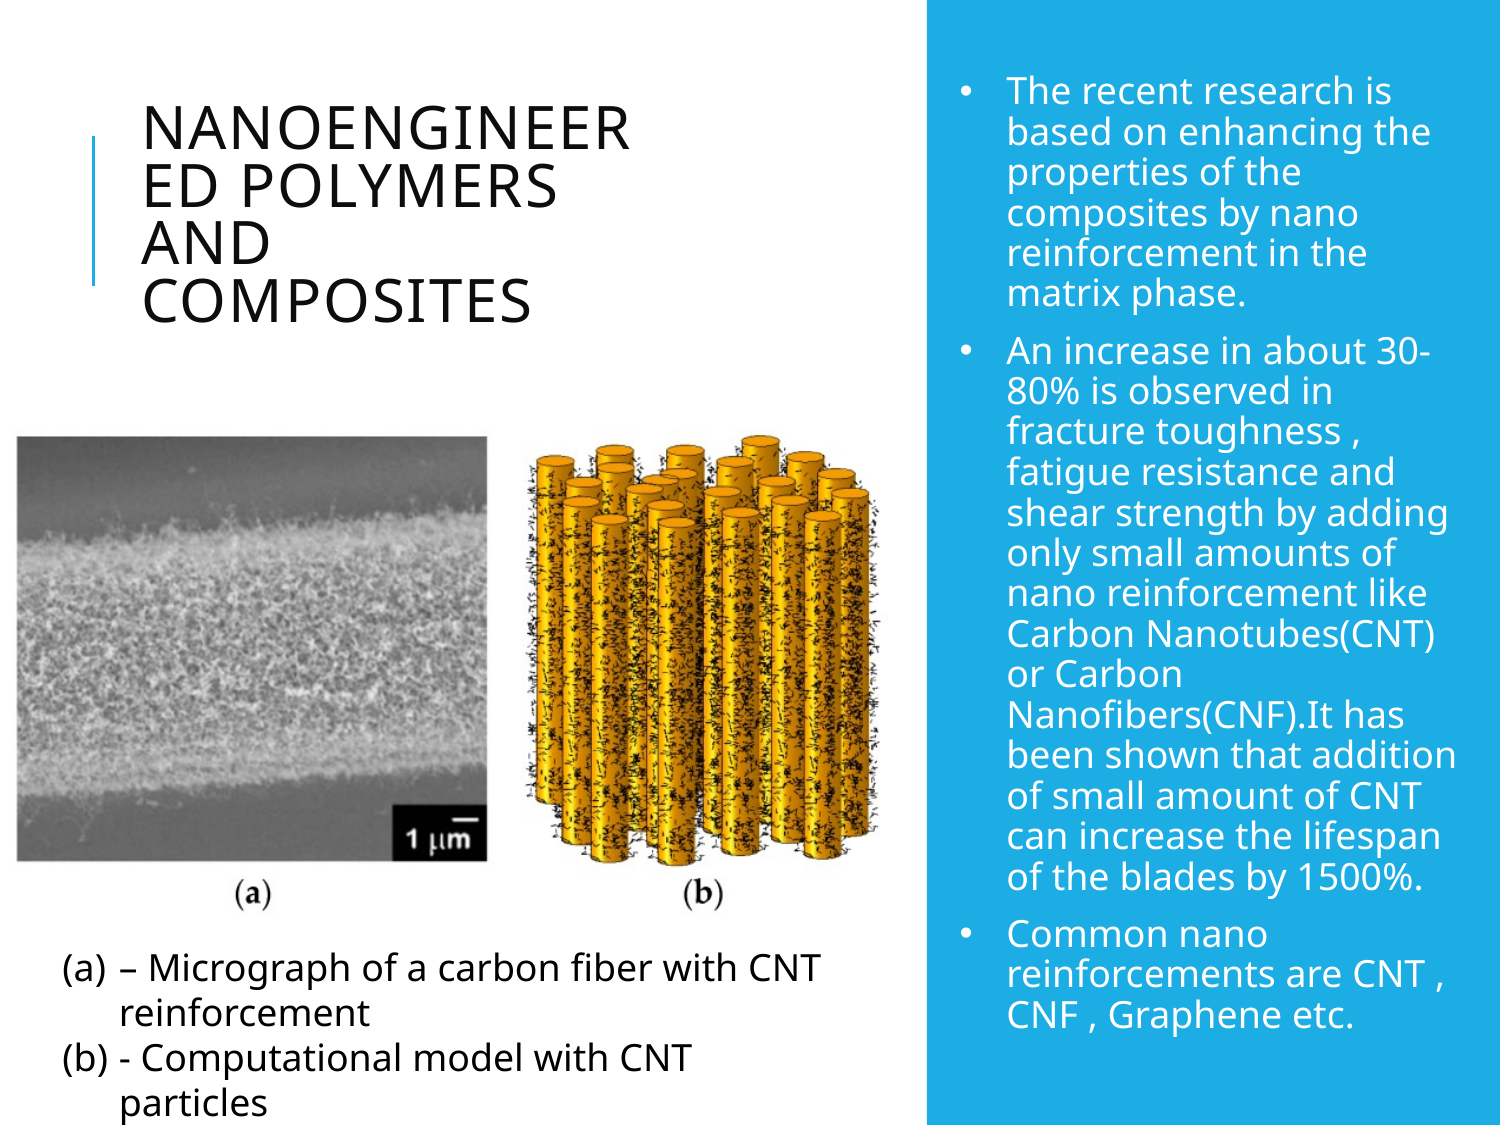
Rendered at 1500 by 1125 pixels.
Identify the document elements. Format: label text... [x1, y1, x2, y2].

text_box [926, 0, 1500, 1125]
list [11, 428, 889, 916]
title NANOENGINEERED POLYMERS AND COMPOSITES [126, 96, 666, 342]
list The recent research is based on enhancing the properties of the composites by nano reinforcement in the matrix phase. An increase in about 30-80% is observed in fracture toughness , fatigue resistance and shear strength by adding only small amounts of nano reinforcement like Carbon Nanotubes(CNT) or Carbon Nanofibers(CNF).It has been shown that addition of small amount of CNT can increase the lifespan of the blades by 1500%. Common nano reinforcements are CNT , CNF , Graphene etc. [952, 96, 1488, 1013]
text_box – Micrograph of a carbon fiber with CNT reinforcement - Computational model with CNT particles [47, 936, 848, 1125]
